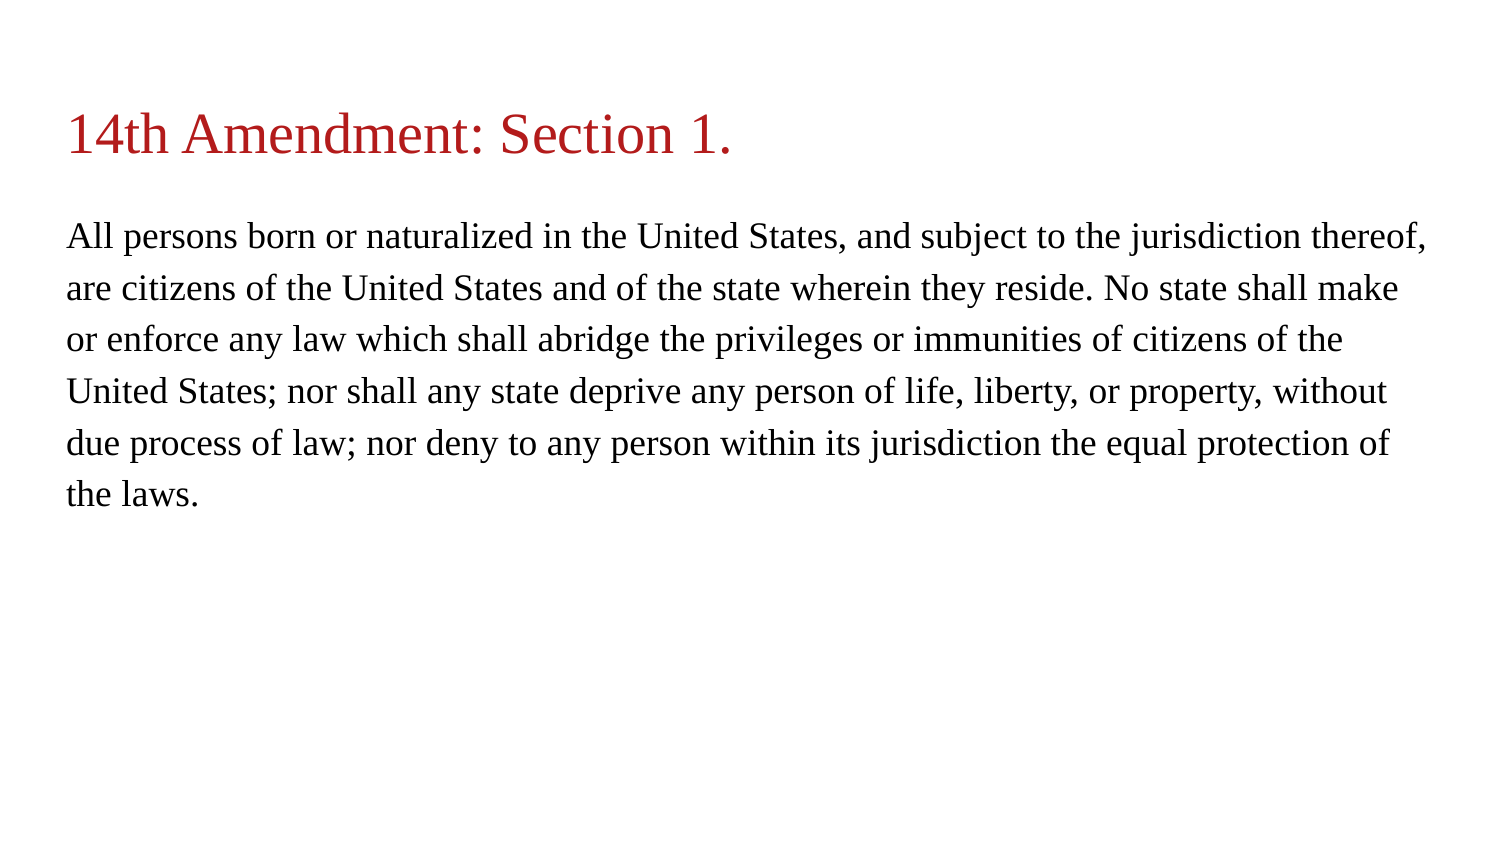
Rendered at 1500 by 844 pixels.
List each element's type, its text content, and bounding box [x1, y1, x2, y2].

text_box [319, 108, 1227, 215]
list All persons born or naturalized in the United States, and subject to the jurisdiction thereof, are citizens of the United States and of the state wherein they reside. No state shall make or enforce any law which shall abridge the privileges or immunities of citizens of the United States; nor shall any state deprive any person of life, liberty, or property, without due process of law; nor deny to any person within its jurisdiction the equal protection of the laws. [51, 189, 1449, 750]
title 14th Amendment: Section 1. [51, 72, 1449, 167]
